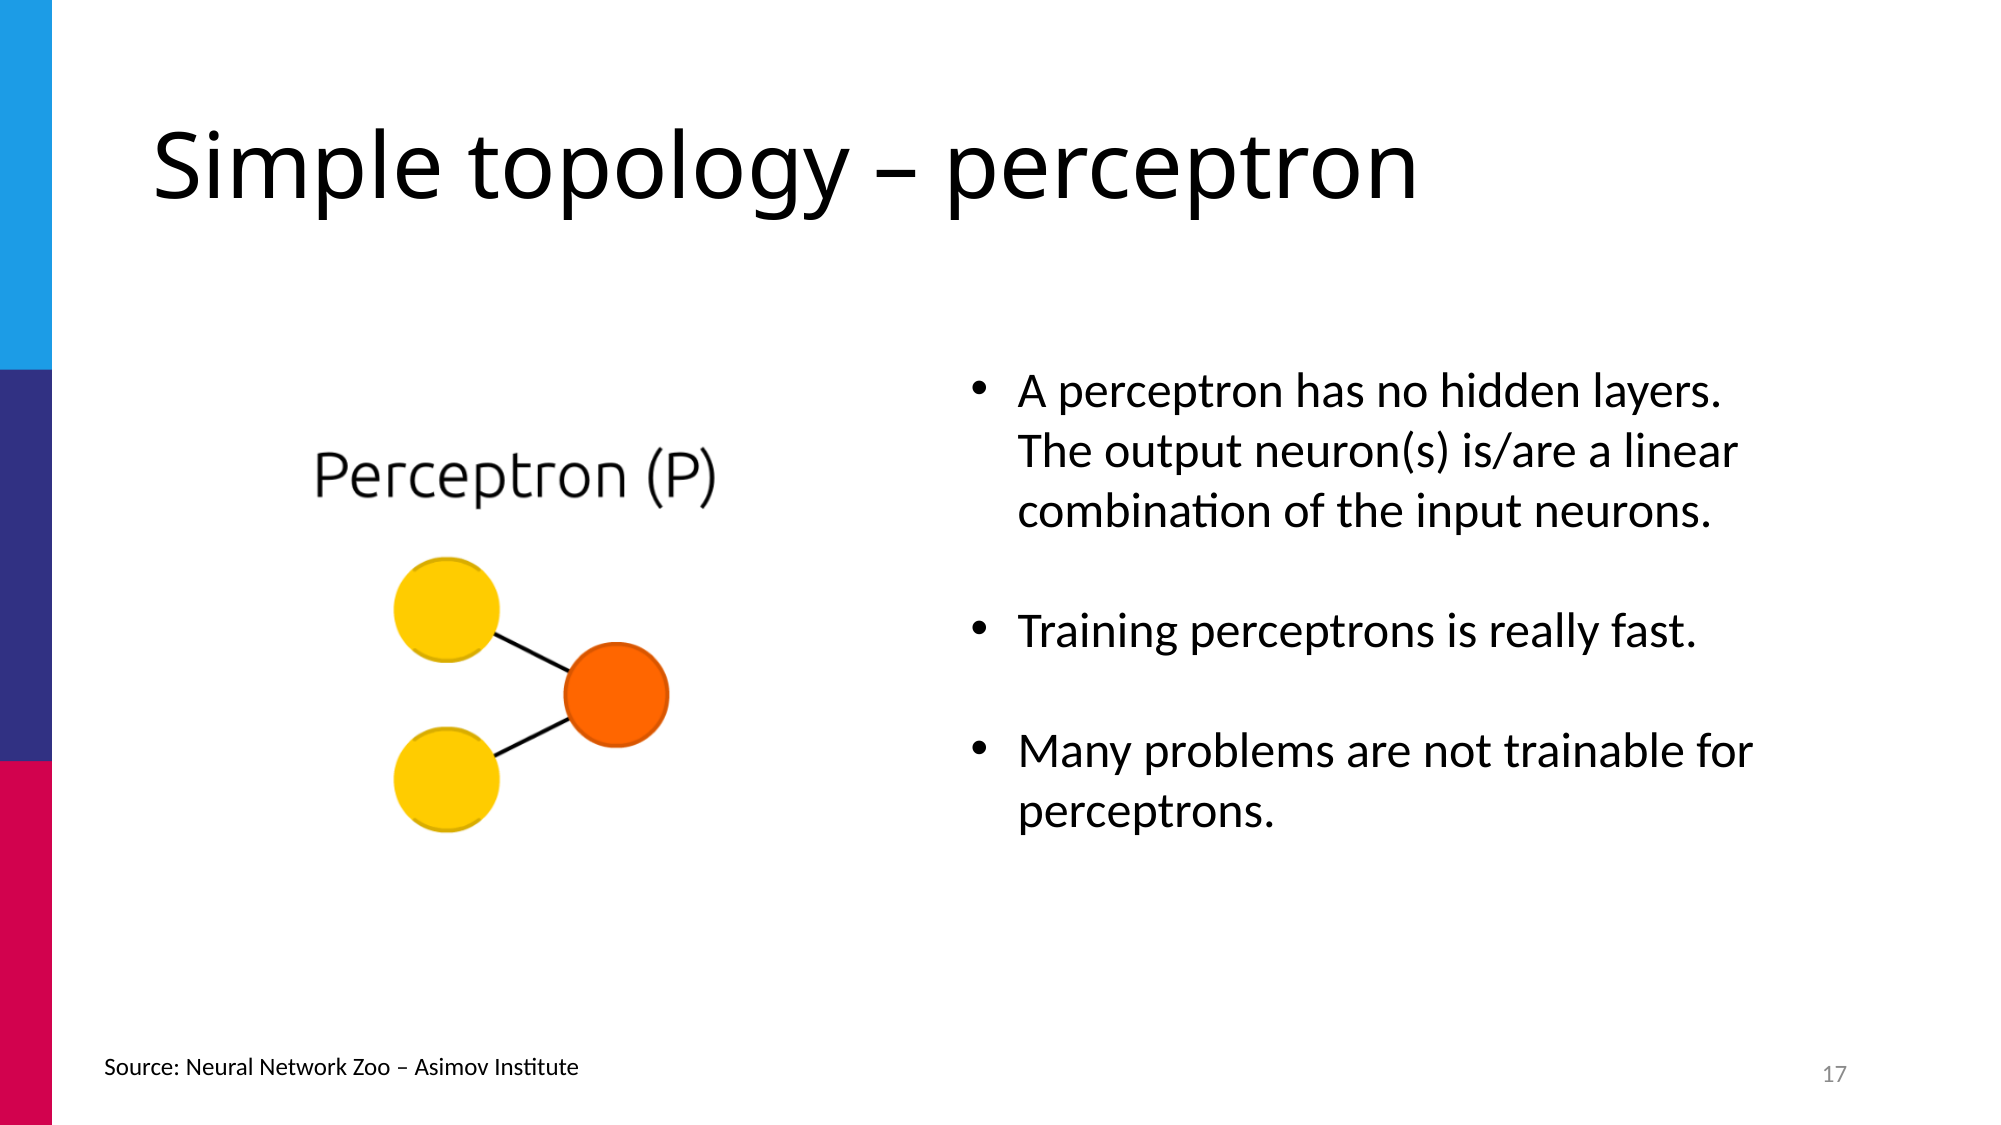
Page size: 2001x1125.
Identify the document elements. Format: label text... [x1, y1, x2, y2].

slide_number 17 [1412, 1042, 1863, 1103]
picture [302, 434, 748, 849]
text_box A perceptron has no hidden layers. The output neuron(s) is/are a linear combination of the input neurons. Training perceptrons is really fast. Many problems are not trainable for perceptrons. [955, 349, 1800, 845]
title Simple topology – perceptron [137, 59, 1863, 278]
text_box Source: Neural Network Zoo – Asimov Institute [89, 1043, 596, 1088]
